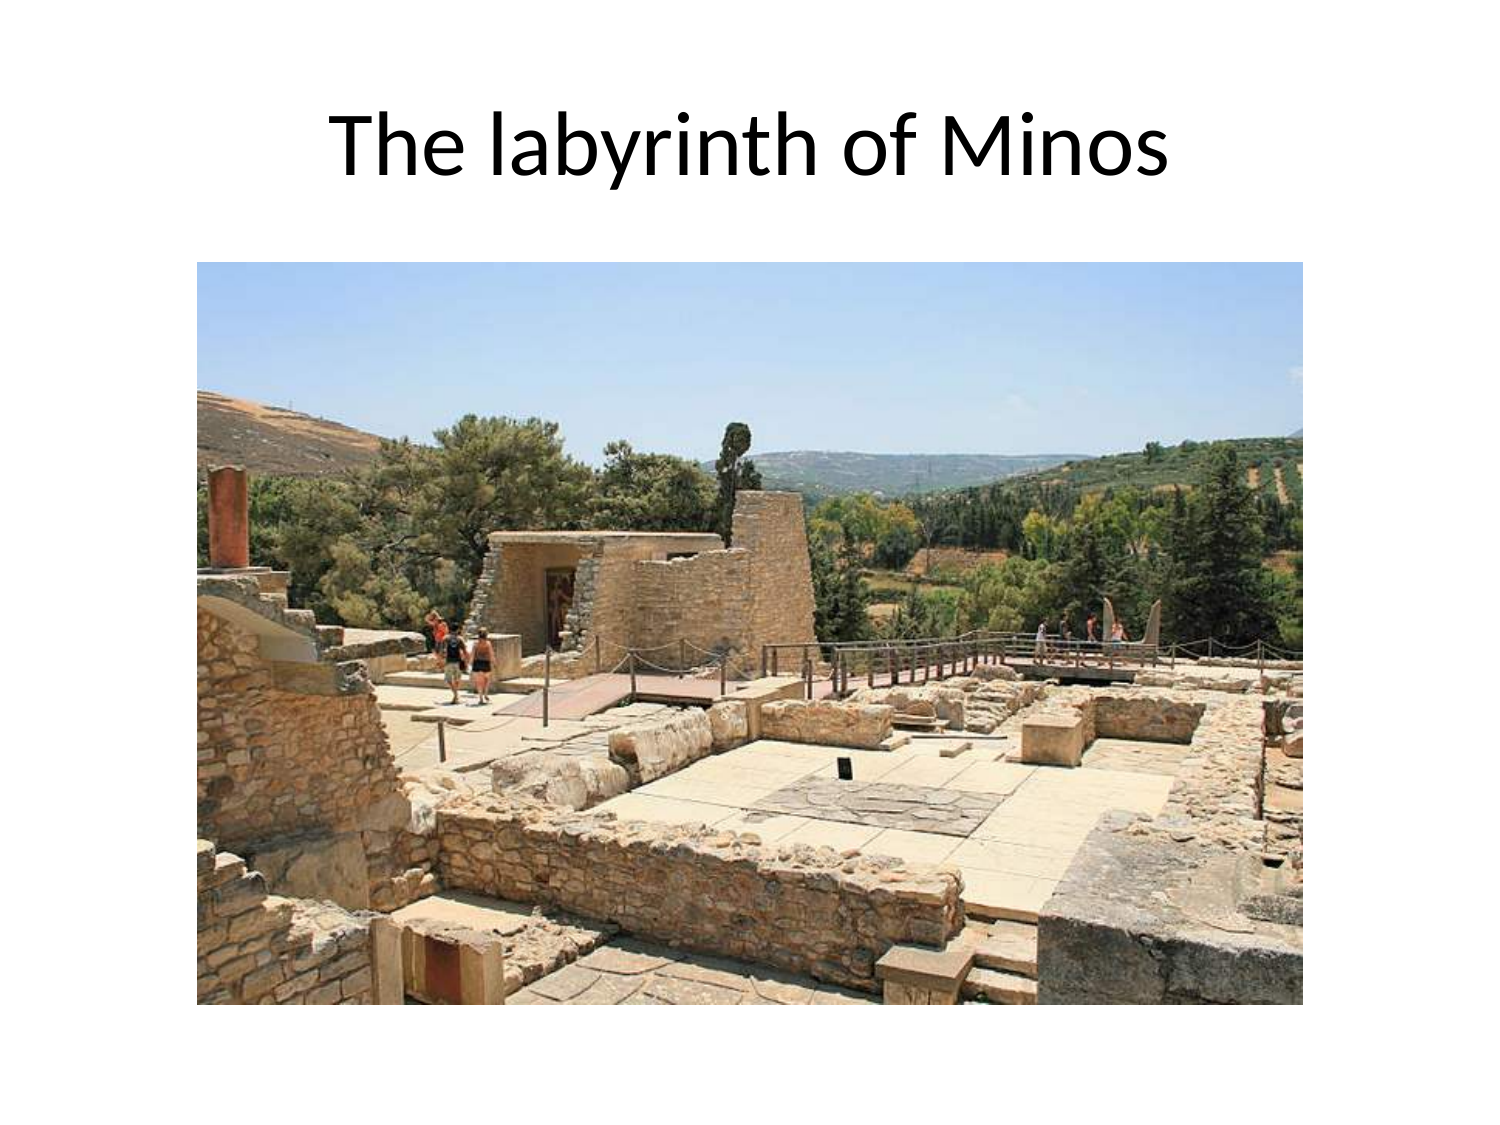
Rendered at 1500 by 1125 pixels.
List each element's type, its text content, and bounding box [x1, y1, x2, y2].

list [196, 262, 1304, 1006]
title The labyrinth of Minos [75, 45, 1425, 233]
